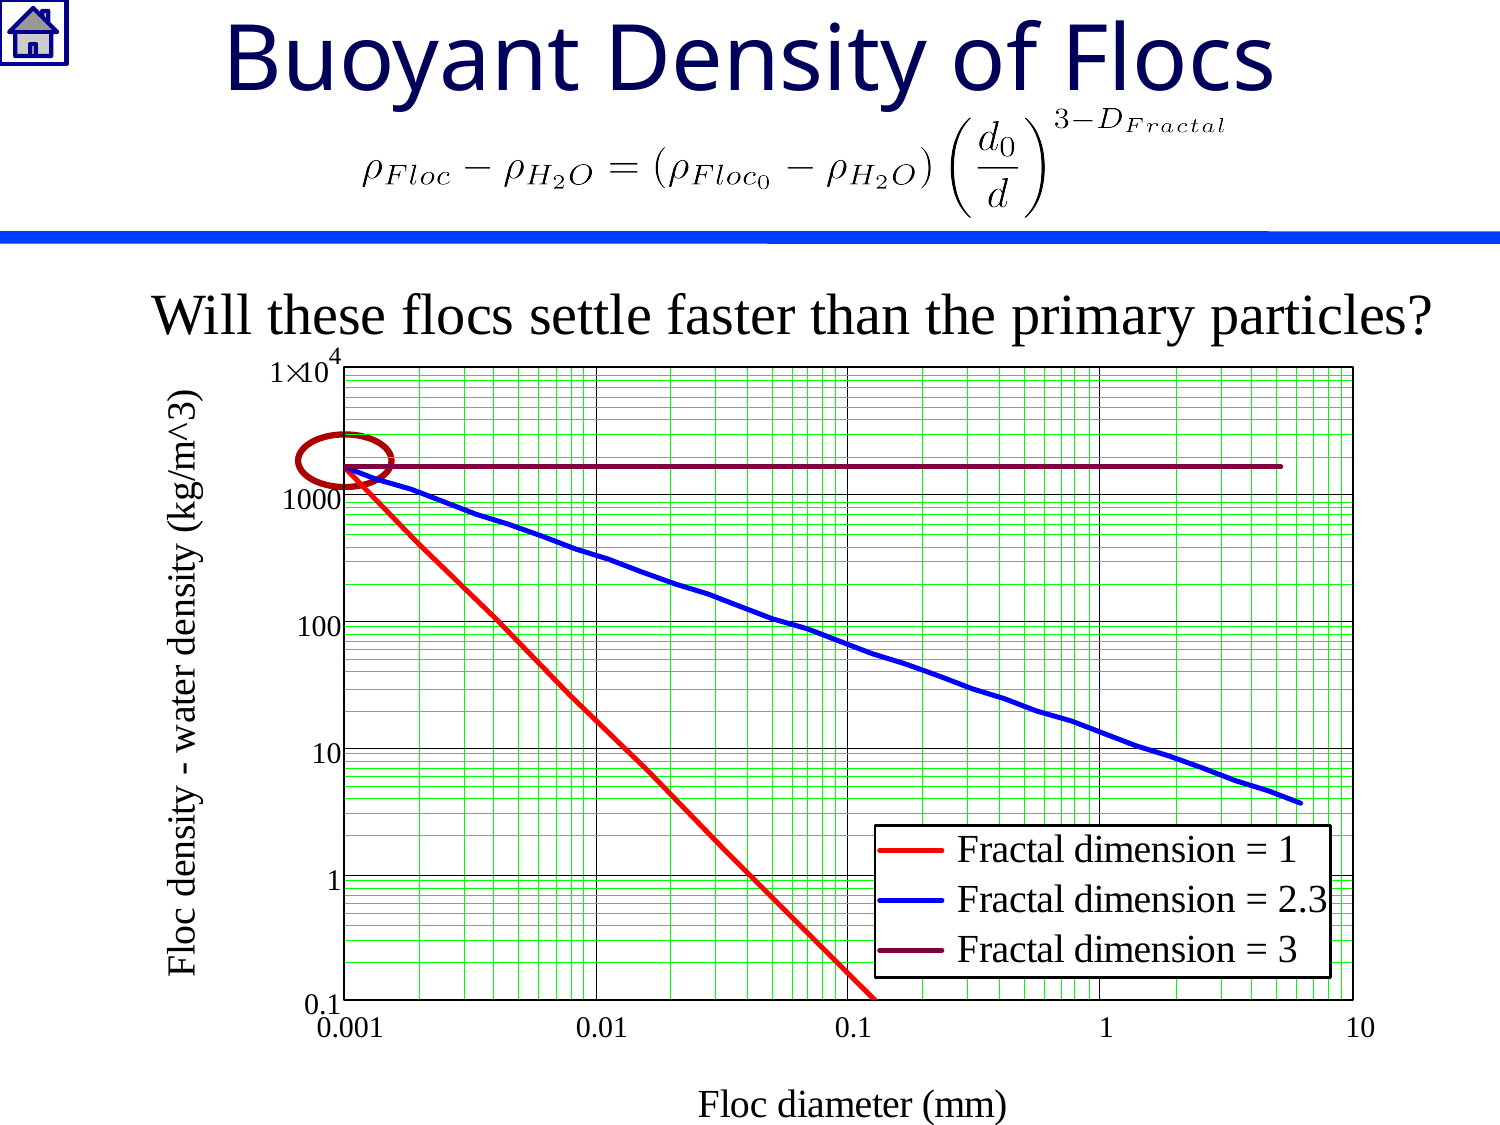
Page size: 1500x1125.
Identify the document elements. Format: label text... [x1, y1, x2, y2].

picture [131, 309, 1403, 1125]
text_box Will these flocs settle faster than the primary particles? [136, 268, 1449, 354]
picture [361, 108, 1224, 218]
title Buoyant Density of Flocs [112, 1, 1388, 217]
